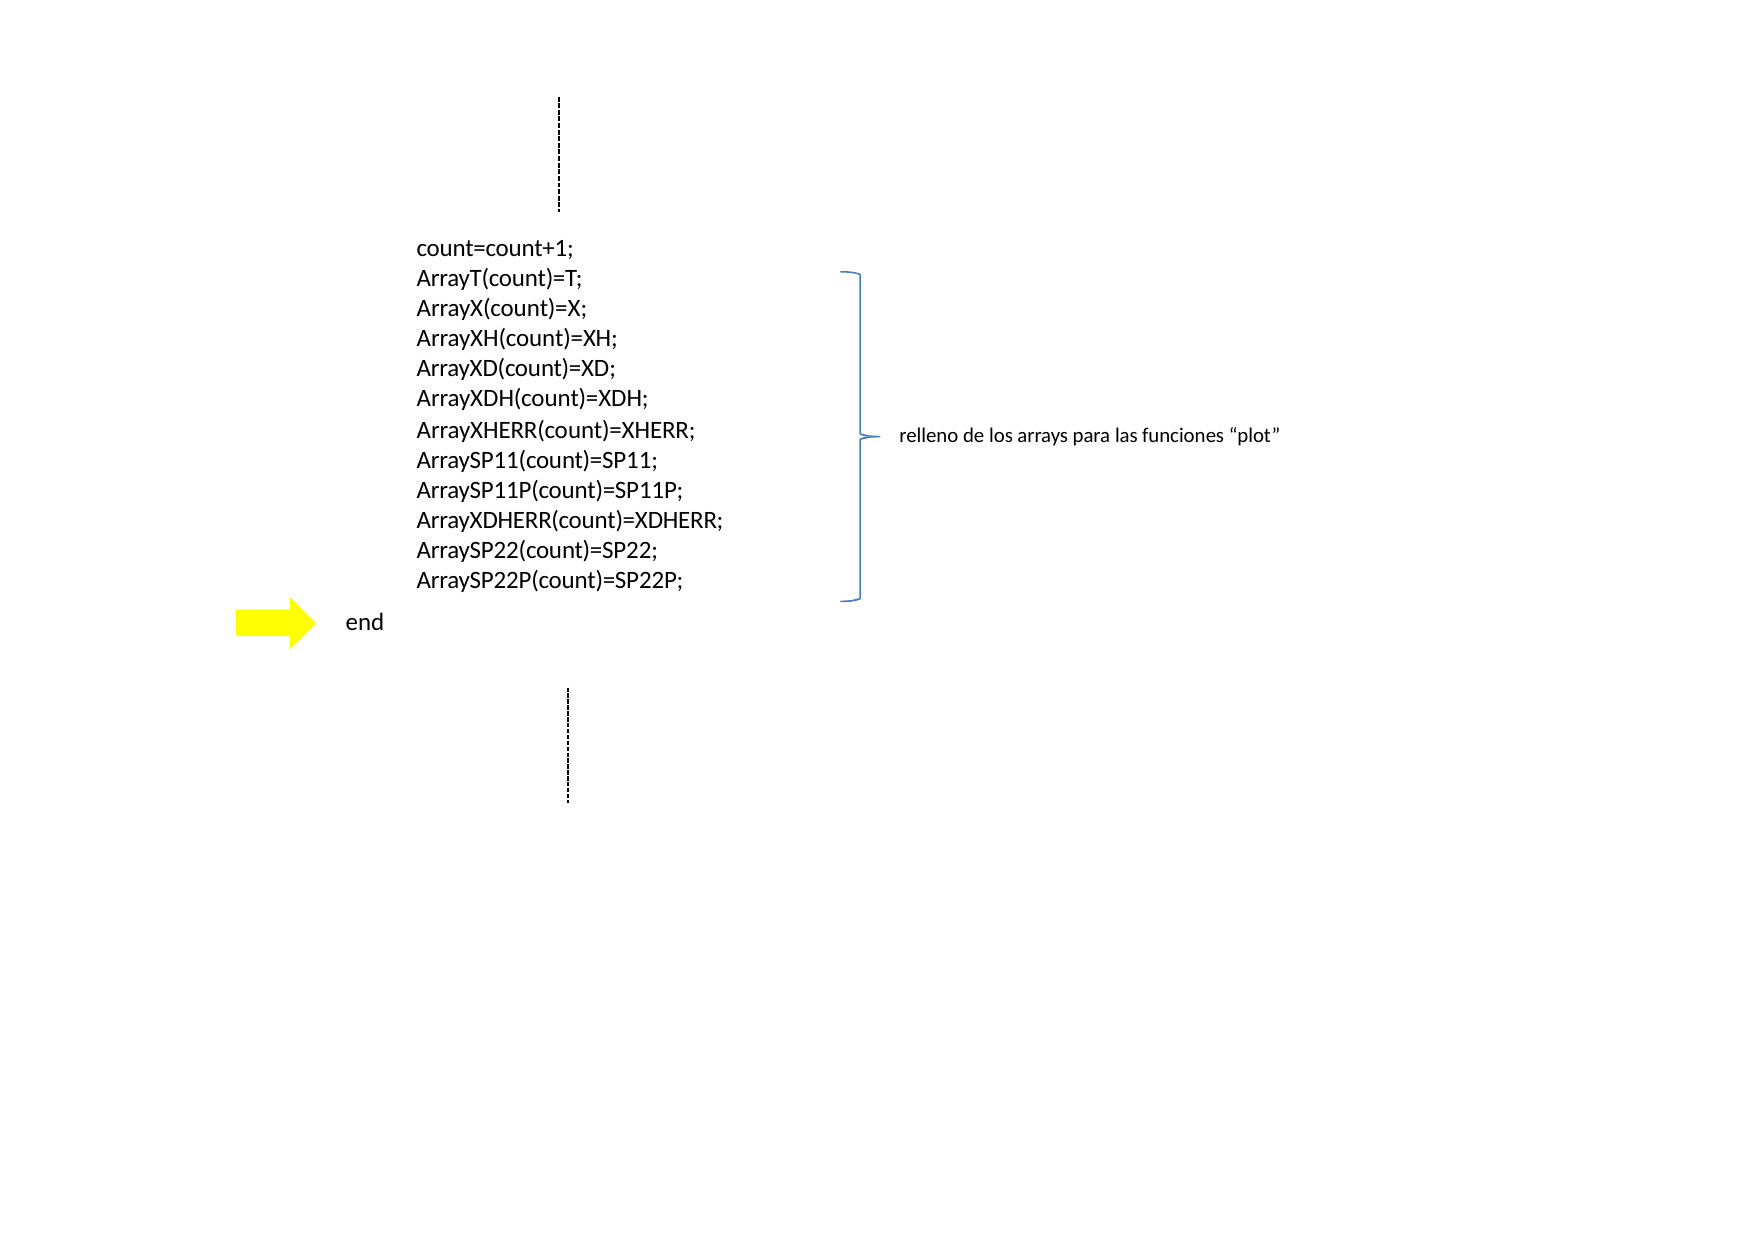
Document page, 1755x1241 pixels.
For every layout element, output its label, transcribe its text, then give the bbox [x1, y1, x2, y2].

text_box [840, 271, 881, 603]
text_box relleno de los arrays para las funciones “plot” [897, 420, 1285, 447]
text_box [236, 596, 317, 650]
text_box count=count+1; ArrayT(count)=T; ArrayX(count)=X; ArrayXH(count)=XH; ArrayXD(count)=XD; ArrayXDH(count)=XDH; [414, 229, 684, 411]
text_box end [343, 603, 387, 636]
text_box ArrayXHERR(count)=XHERR; ArraySP11(count)=SP11; ArraySP11P(count)=SP11P; ArrayXDHERR(count)=XDHERR; ArraySP22(count)=SP22; ArraySP22P(count)=SP22P; [414, 411, 763, 594]
